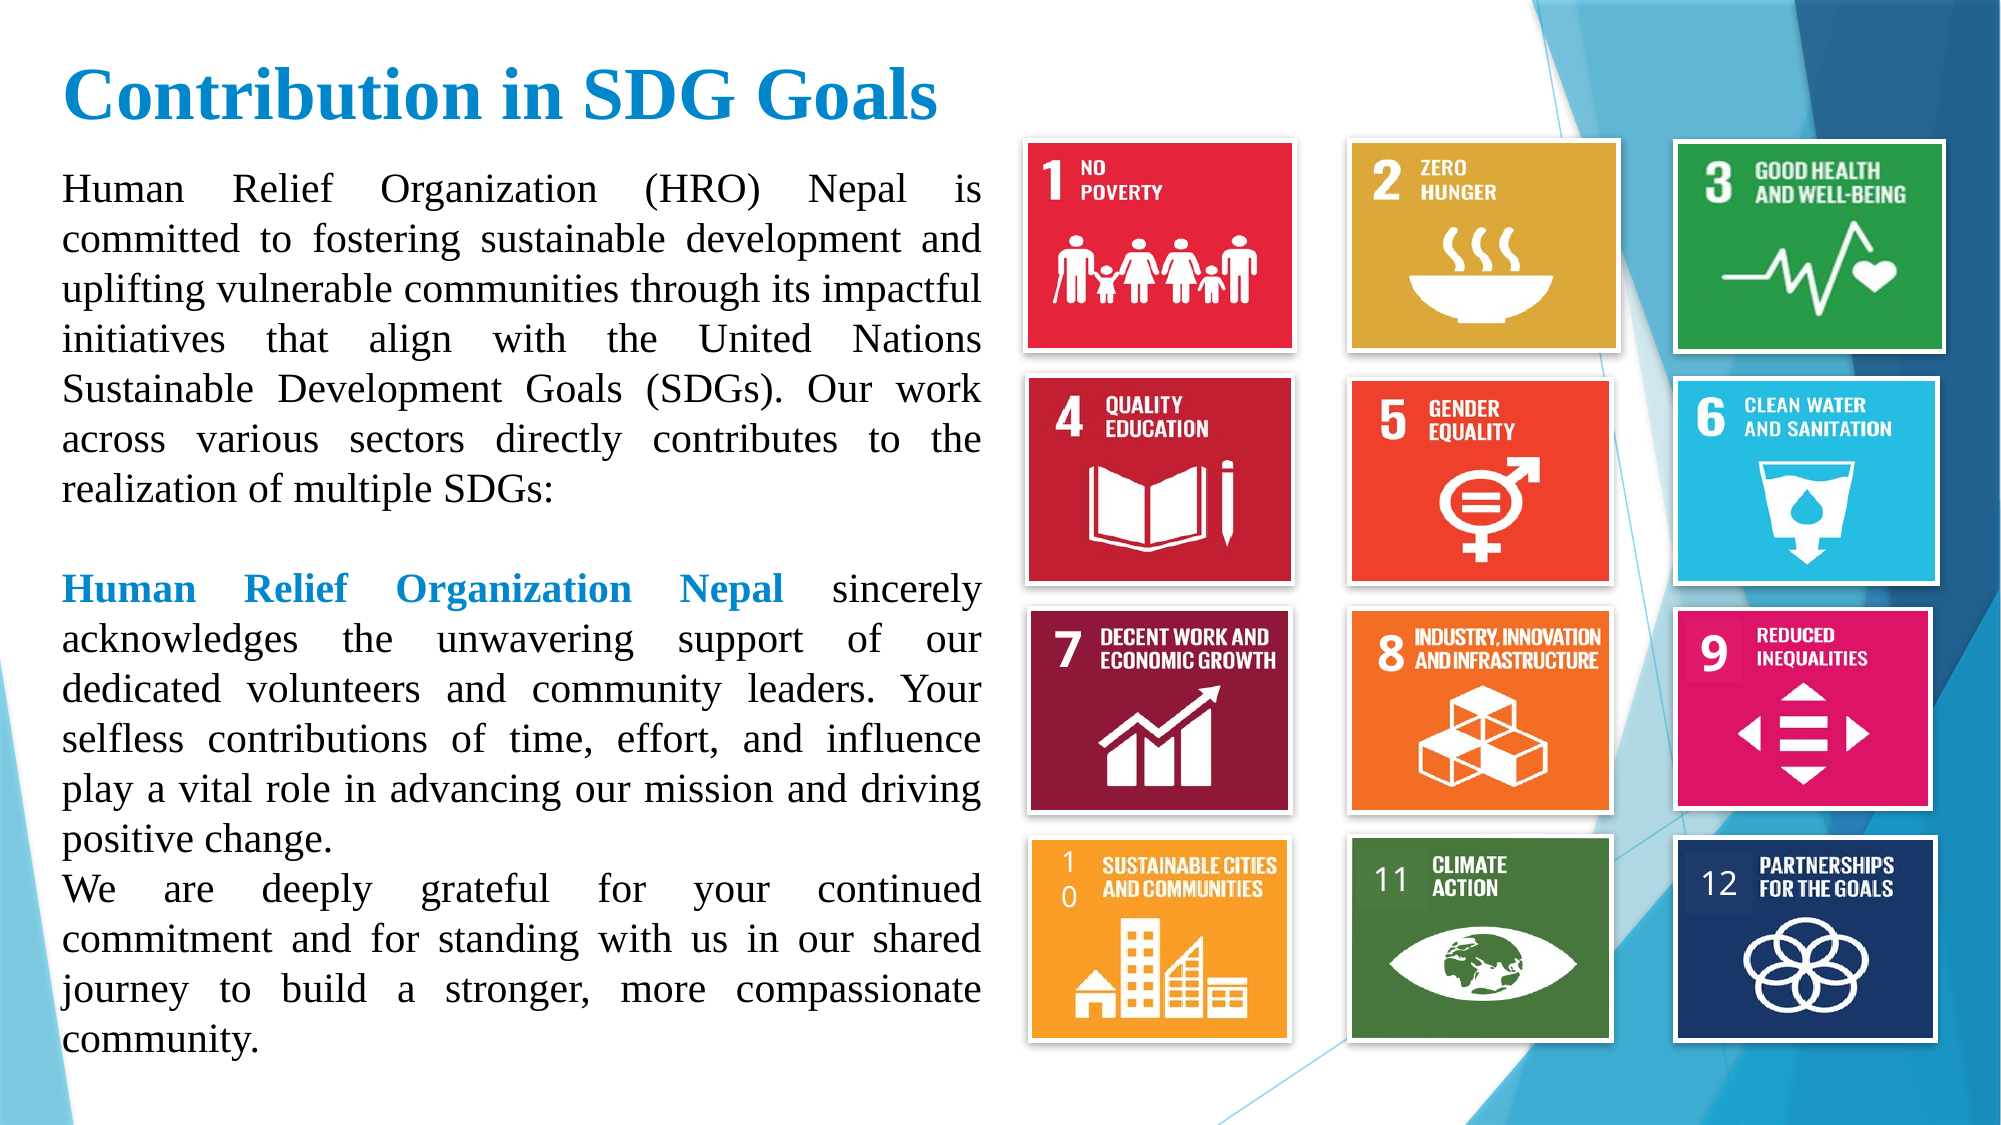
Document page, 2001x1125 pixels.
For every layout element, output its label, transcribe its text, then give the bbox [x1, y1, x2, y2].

text_box Human Relief Organization (HRO) Nepal is committed to fostering sustainable development and uplifting vulnerable communities through its impactful initiatives that align with the United Nations Sustainable Development Goals (SDGs). Our work across various sectors directly contributes to the realization of multiple SDGs: Human Relief Organization Nepal sincerely acknowledges the unwavering support of our dedicated volunteers and community leaders. Your selfless contributions of time, effort, and influence play a vital role in advancing our mission and driving positive change. We are deeply grateful for your continued commitment and for standing with us in our shared journey to build a stronger, more compassionate community. [47, 153, 998, 1069]
title Contribution in SDG Goals [47, 37, 1241, 190]
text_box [1027, 142, 1943, 1039]
